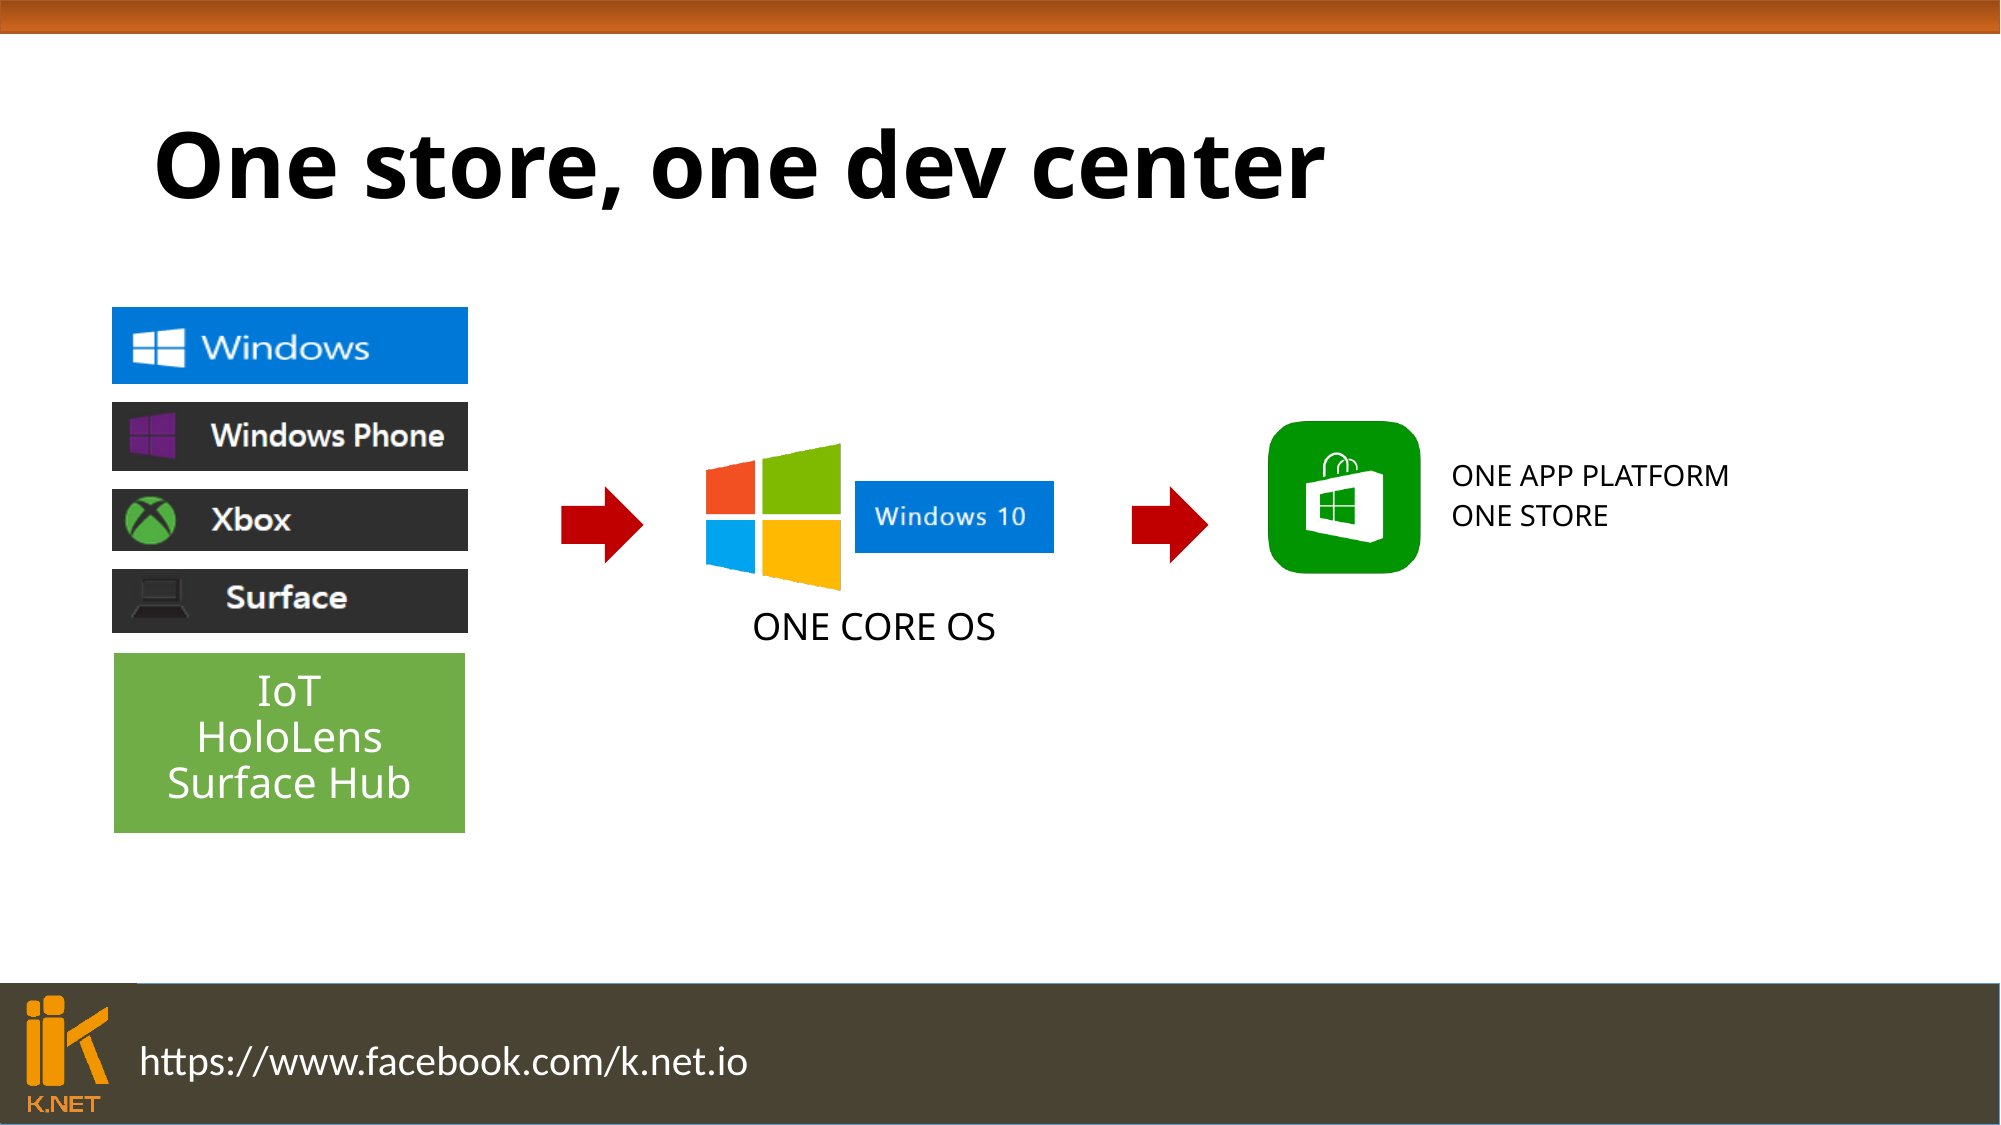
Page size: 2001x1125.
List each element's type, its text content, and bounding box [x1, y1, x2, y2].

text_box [1132, 410, 1784, 584]
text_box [562, 415, 1054, 658]
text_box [111, 307, 468, 835]
picture [0, 983, 137, 1123]
title One store, one dev center [137, 59, 1863, 278]
